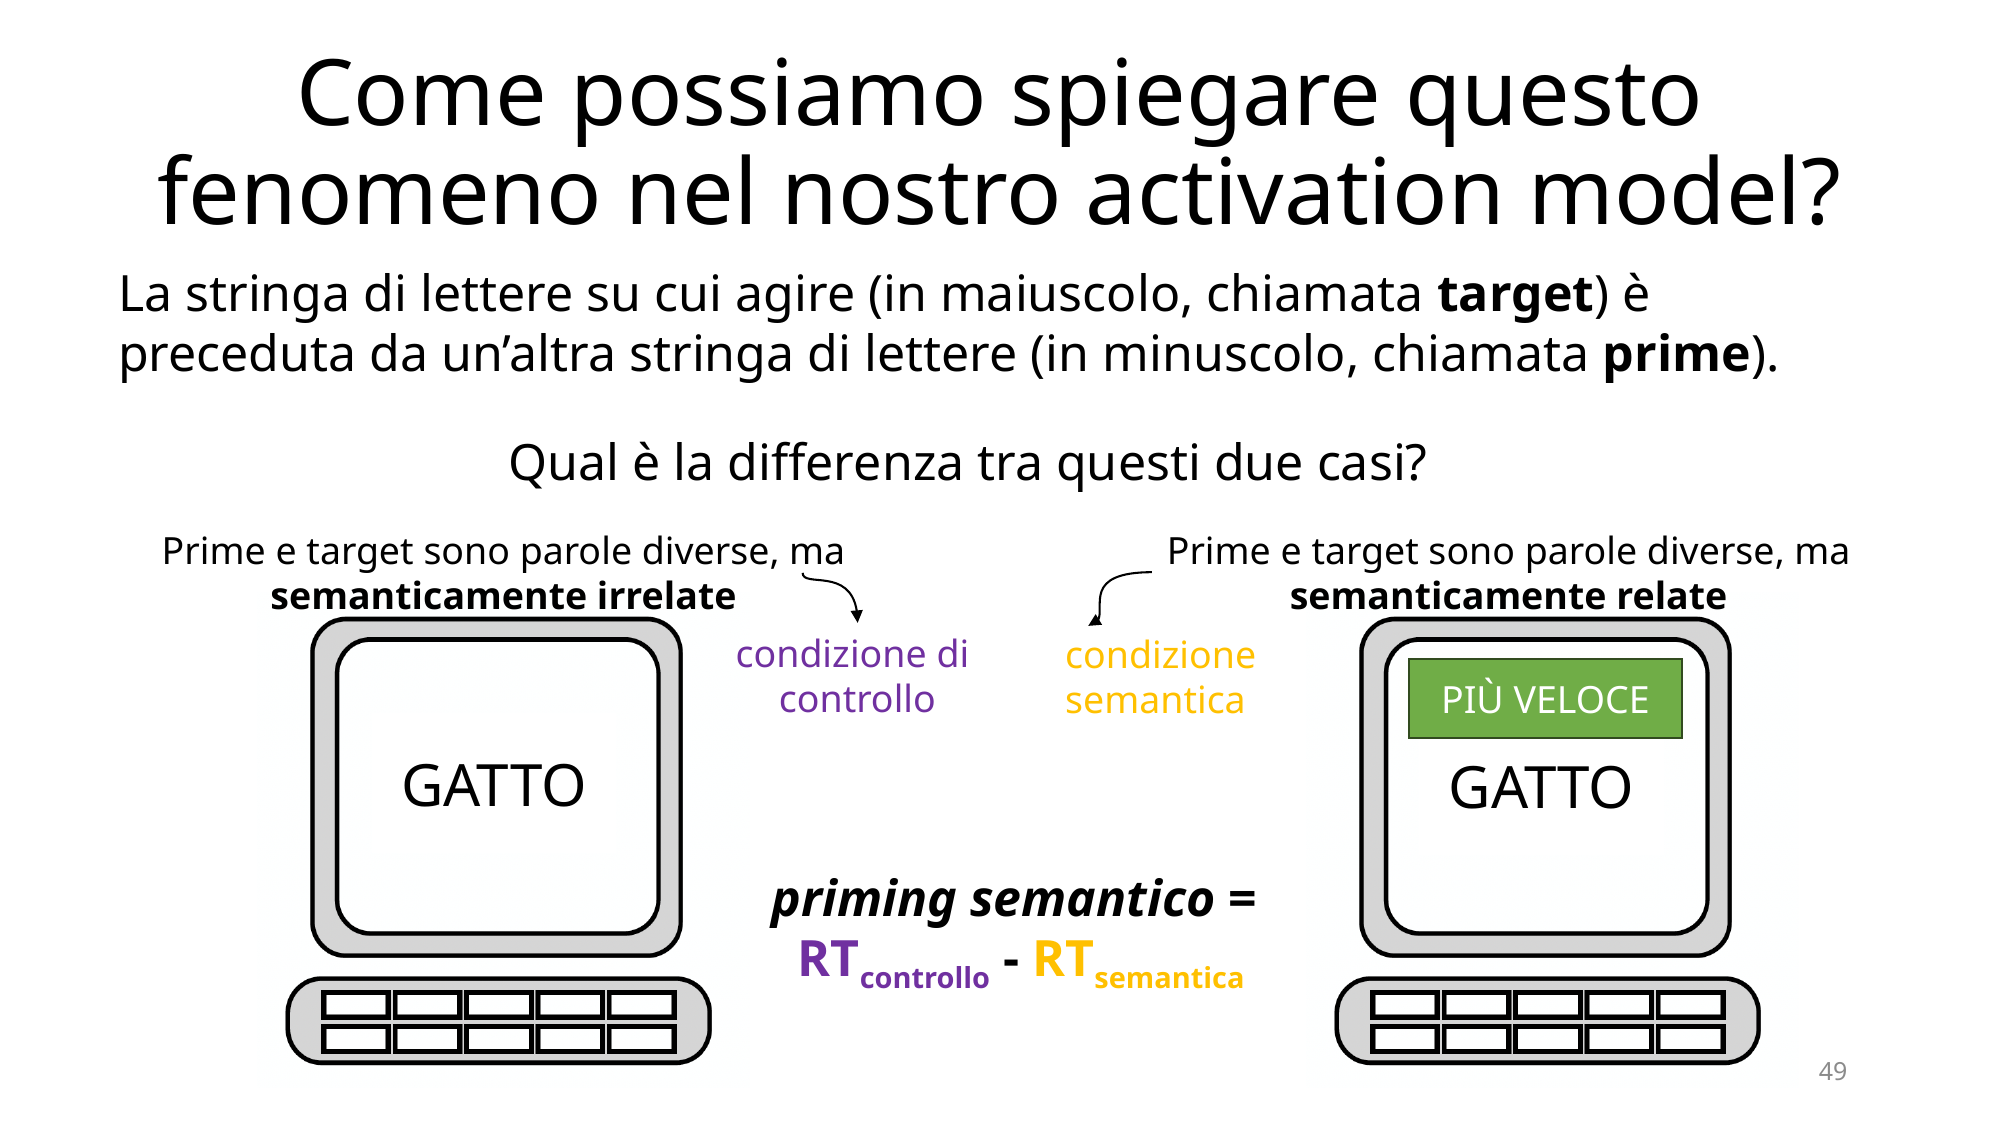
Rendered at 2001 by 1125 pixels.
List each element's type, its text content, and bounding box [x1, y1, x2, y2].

text_box Prime e target sono parole diverse, ma semanticamente irrelate [146, 519, 861, 625]
slide_number 49 [1412, 1042, 1863, 1103]
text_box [805, 570, 856, 626]
text_box Prime e target sono parole diverse, ma semanticamente relate [1151, 519, 1866, 625]
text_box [1306, 592, 1799, 1089]
text_box La stringa di lettere su cui agire (in maiuscolo, chiamata target) è preceduta da un’altra stringa di lettere (in minuscolo, chiamata prime). [103, 254, 1897, 390]
text_box condizione semantica [1050, 623, 1282, 729]
text_box priming semantico = RTcontrollo - RTsemantica [750, 858, 1306, 1002]
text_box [1078, 582, 1132, 616]
text_box Qual è la differenza tra questi due casi? [493, 422, 1549, 498]
text_box condizione di controllo [750, 622, 995, 728]
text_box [257, 592, 750, 1089]
title Come possiamo spiegare questo fenomeno nel nostro activation model? [137, 36, 1863, 254]
